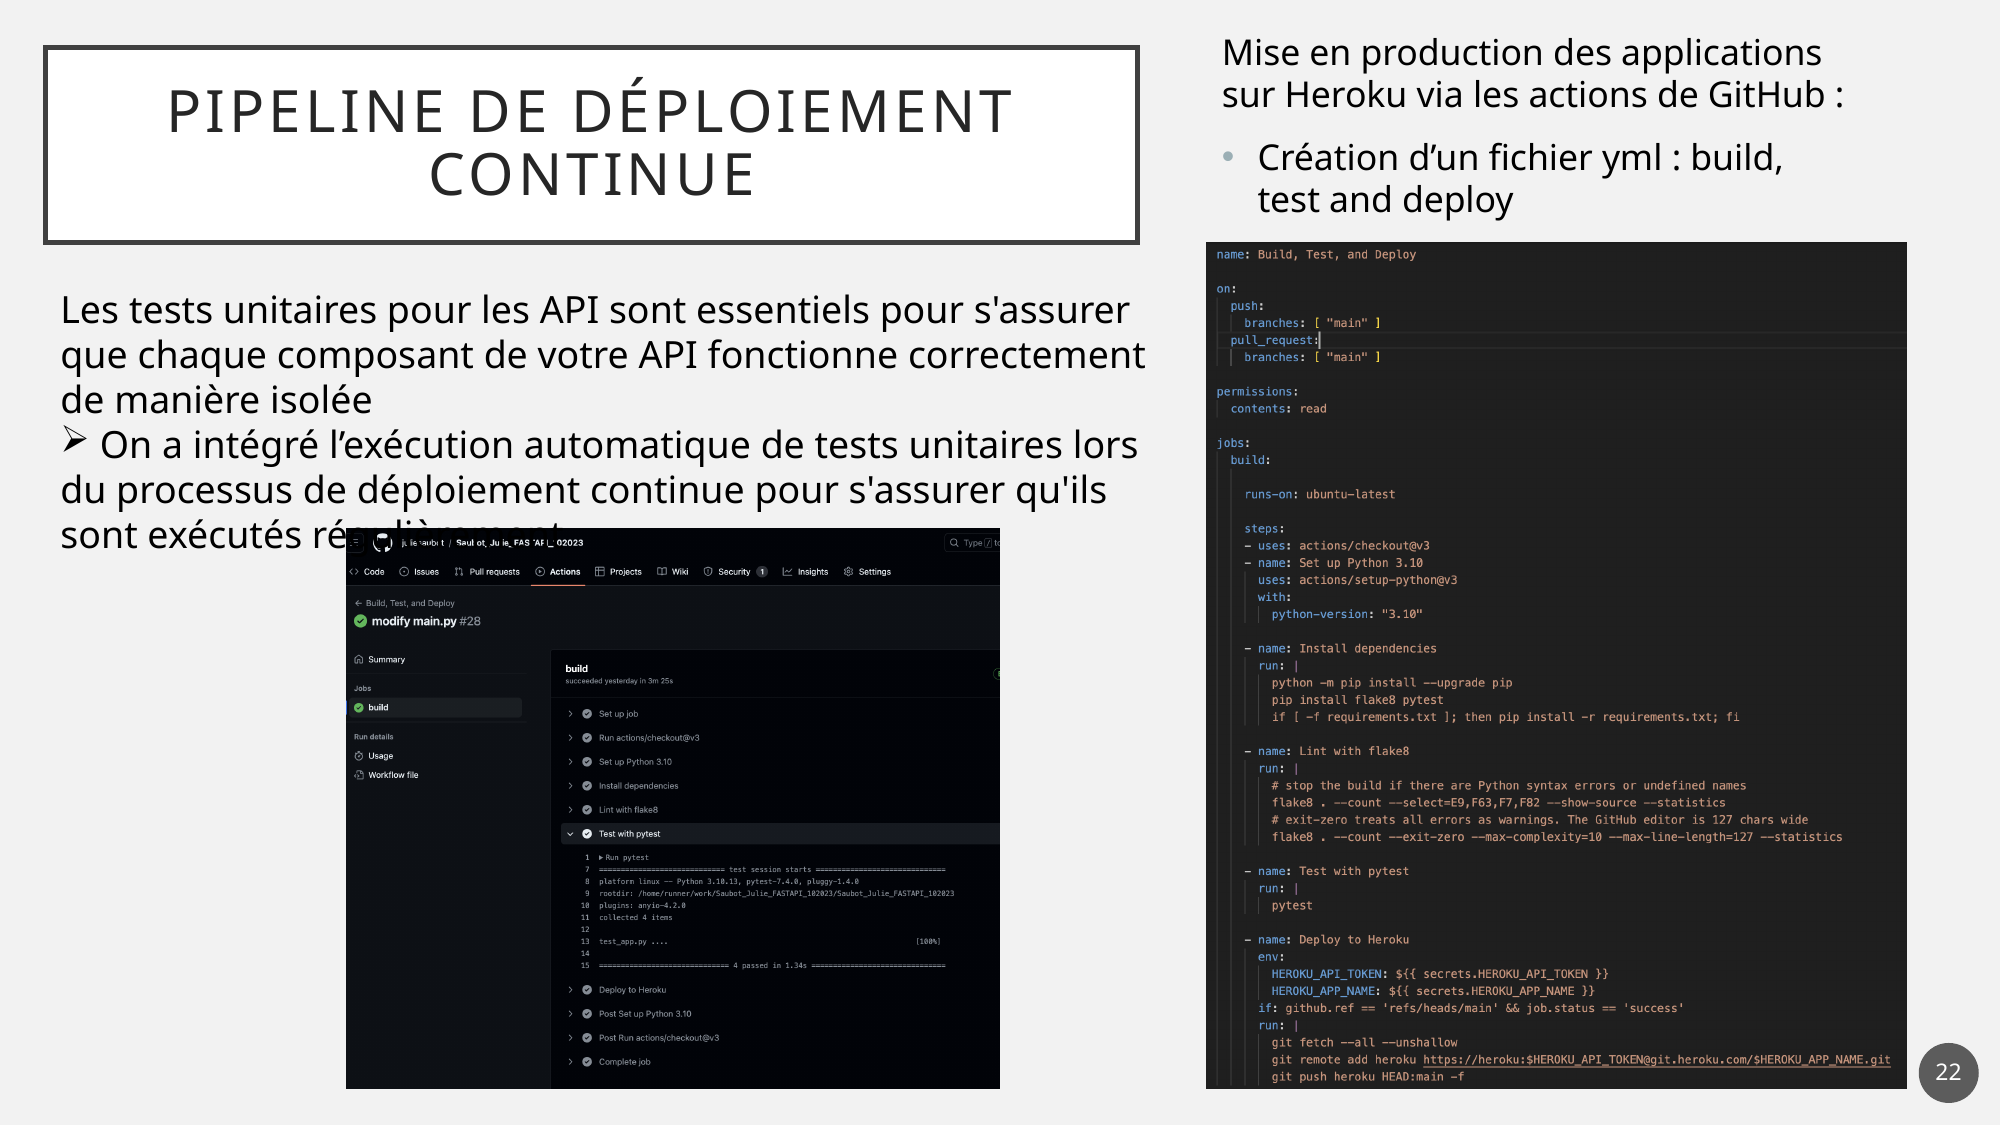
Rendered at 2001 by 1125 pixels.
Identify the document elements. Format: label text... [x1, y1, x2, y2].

title Pipeline de déploiement continue [43, 45, 1140, 245]
slide_number 22 [1918, 1042, 1979, 1103]
list Mise en production des applications sur Heroku via les actions de GitHub : Création d’un fichier yml : build, test and deploy [1206, 21, 1861, 242]
picture [1206, 242, 1907, 1089]
picture [346, 528, 1000, 1089]
text_box Les tests unitaires pour les API sont essentiels pour s'assurer que chaque composant de votre API fonctionne correctement de manière isolée On a intégré l’exécution automatique de tests unitaires lors du processus de déploiement continue pour s'assurer qu'ils sont exécutés régulièrement [45, 278, 1195, 564]
